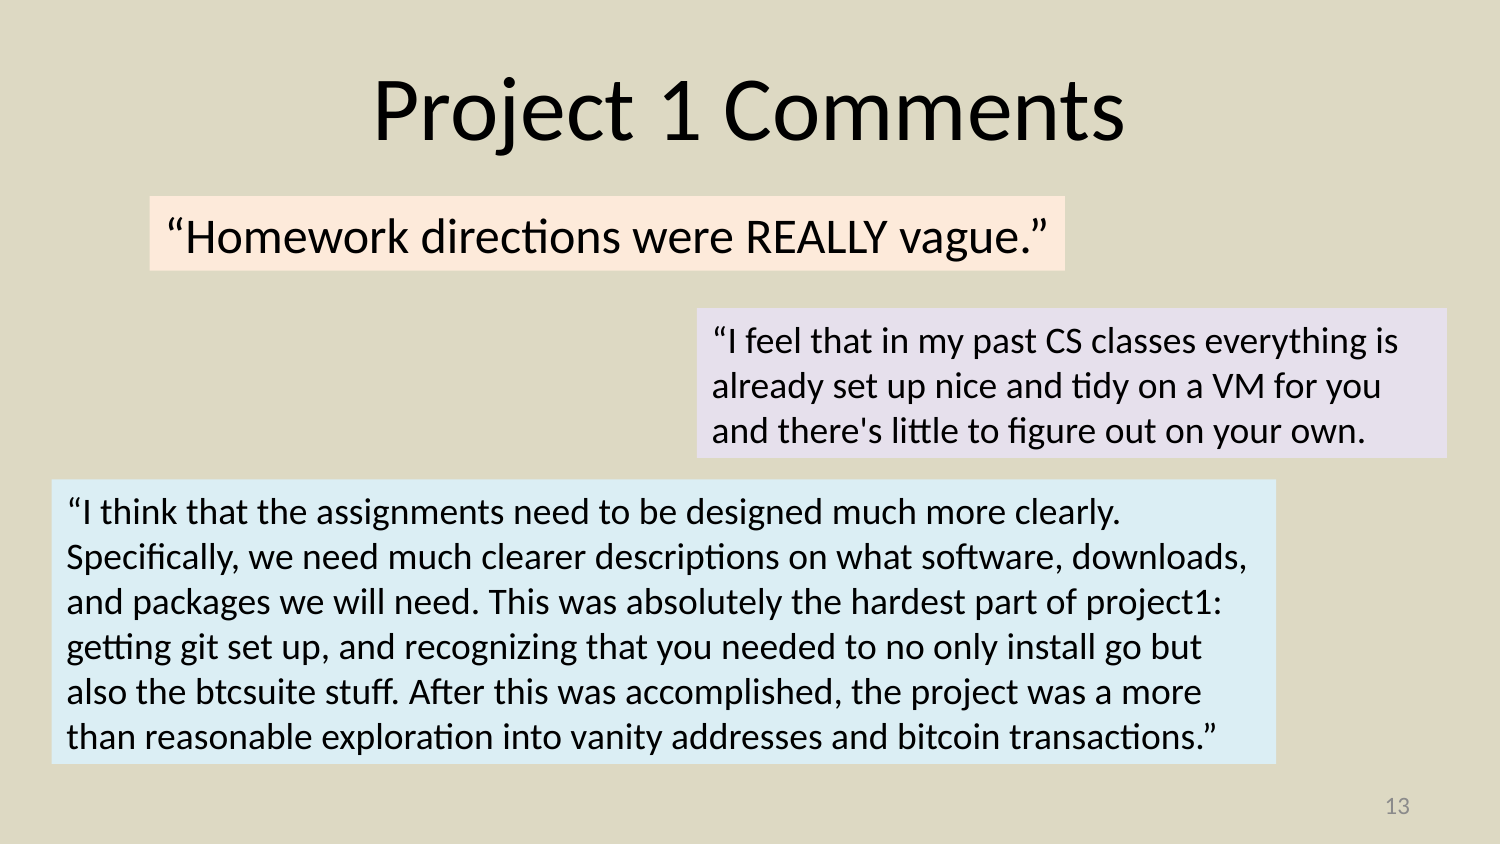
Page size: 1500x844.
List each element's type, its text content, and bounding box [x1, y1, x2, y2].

text_box “Homework directions were REALLY vague.” [149, 196, 1065, 271]
text_box “I feel that in my past CS classes everything is already set up nice and tidy on a VM for you and there's little to figure out on your own. [696, 308, 1447, 458]
slide_number 12 [1074, 782, 1425, 827]
text_box “I think that the assignments need to be designed much more clearly. Specifically, we need much clearer descriptions on what software, downloads, and packages we will need. This was absolutely the hardest part of project1: getting git set up, and recognizing that you needed to no only install go but also the btcsuite stuff. After this was accomplished, the project was a more than reasonable exploration into vanity addresses and bitcoin transactions.” [51, 479, 1277, 764]
title Project 1 Comments [75, 33, 1425, 175]
